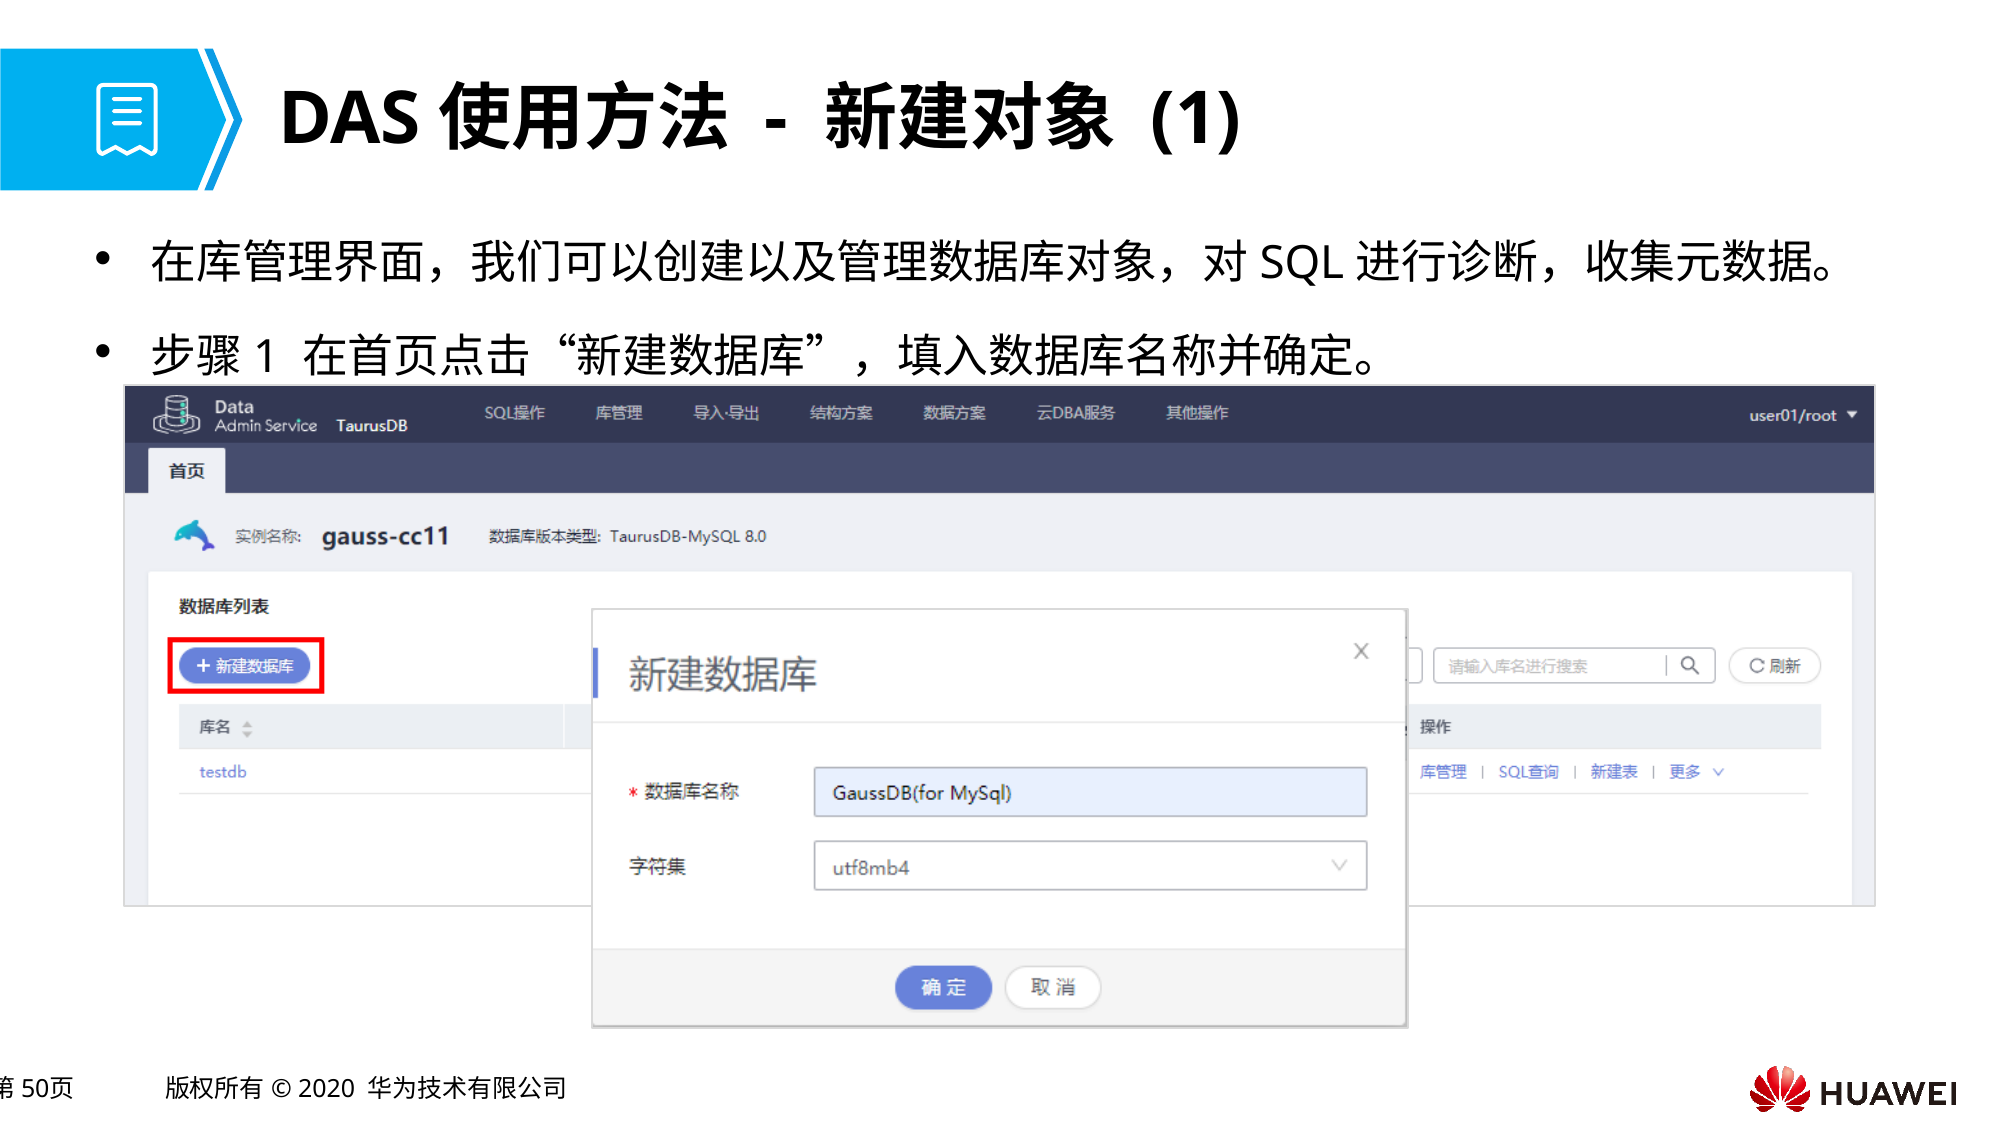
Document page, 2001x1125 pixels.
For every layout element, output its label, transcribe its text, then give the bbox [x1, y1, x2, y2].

title DAS使用方法 - 新建对象 (1) [261, 67, 1874, 173]
list 在库管理界面，我们可以创建以及管理数据库对象，对SQL进行诊断，收集元数据。 步骤1 在首页点击“新建数据库”，填入数据库名称并确定。 [72, 204, 1929, 973]
picture [1750, 1066, 1956, 1112]
picture [124, 385, 1874, 1027]
